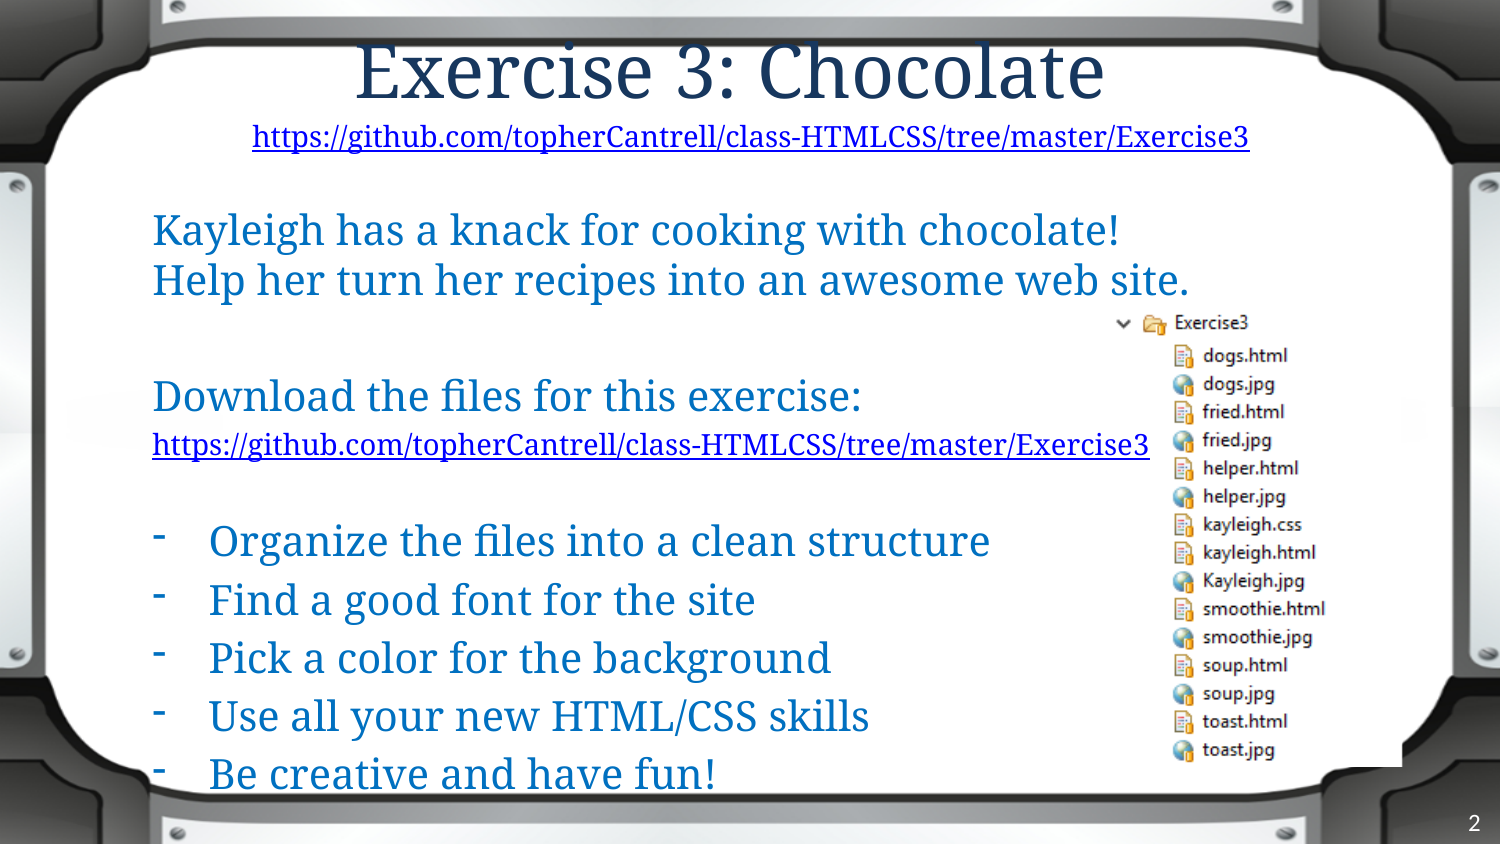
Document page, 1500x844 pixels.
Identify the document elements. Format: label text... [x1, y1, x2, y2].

picture [0, 0, 1500, 844]
text_box https://github.com/topherCantrell/class-HTMLCSS/tree/master/Exercise3 [237, 111, 1267, 207]
title Exercise 3: Chocolate [87, 18, 1375, 119]
slide_number 2 [1395, 798, 1496, 844]
text_box Kayleigh has a knack for cooking with chocolate! Help her turn her recipes into an awesome web site. Download the files for this exercise: https://github.com/topherCantrell/class-HTMLCSS/tree/master/Exercise3 Organize the files into a clean structure Find a good font for the site Pick a color for the background Use all your new HTML/CSS skills Be creative and have fun! [137, 196, 1213, 806]
